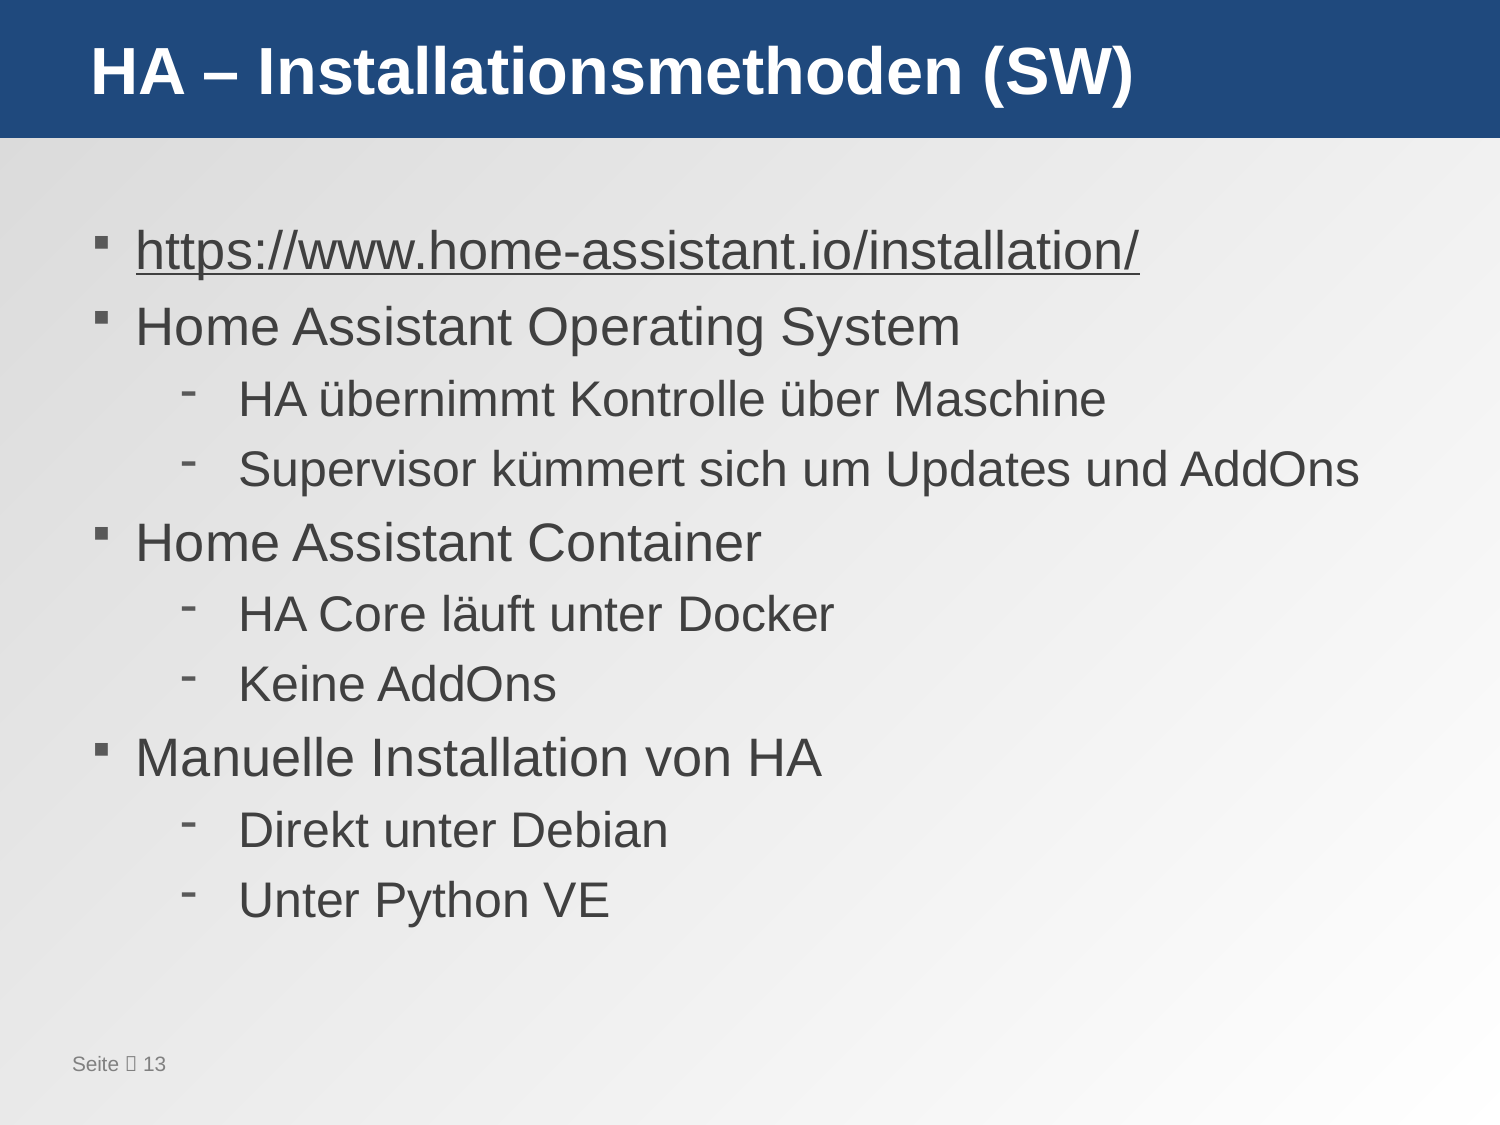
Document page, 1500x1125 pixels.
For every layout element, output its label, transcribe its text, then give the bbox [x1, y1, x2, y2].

title HA – Installationsmethoden (SW) [75, 20, 1425, 208]
list https://www.home-assistant.io/installation/ Home Assistant Operating System HA übernimmt Kontrolle über Maschine Supervisor kümmert sich um Updates und AddOns Home Assistant Container HA Core läuft unter Docker Keine AddOns Manuelle Installation von HA Direkt unter Debian Unter Python VE [76, 208, 1424, 964]
